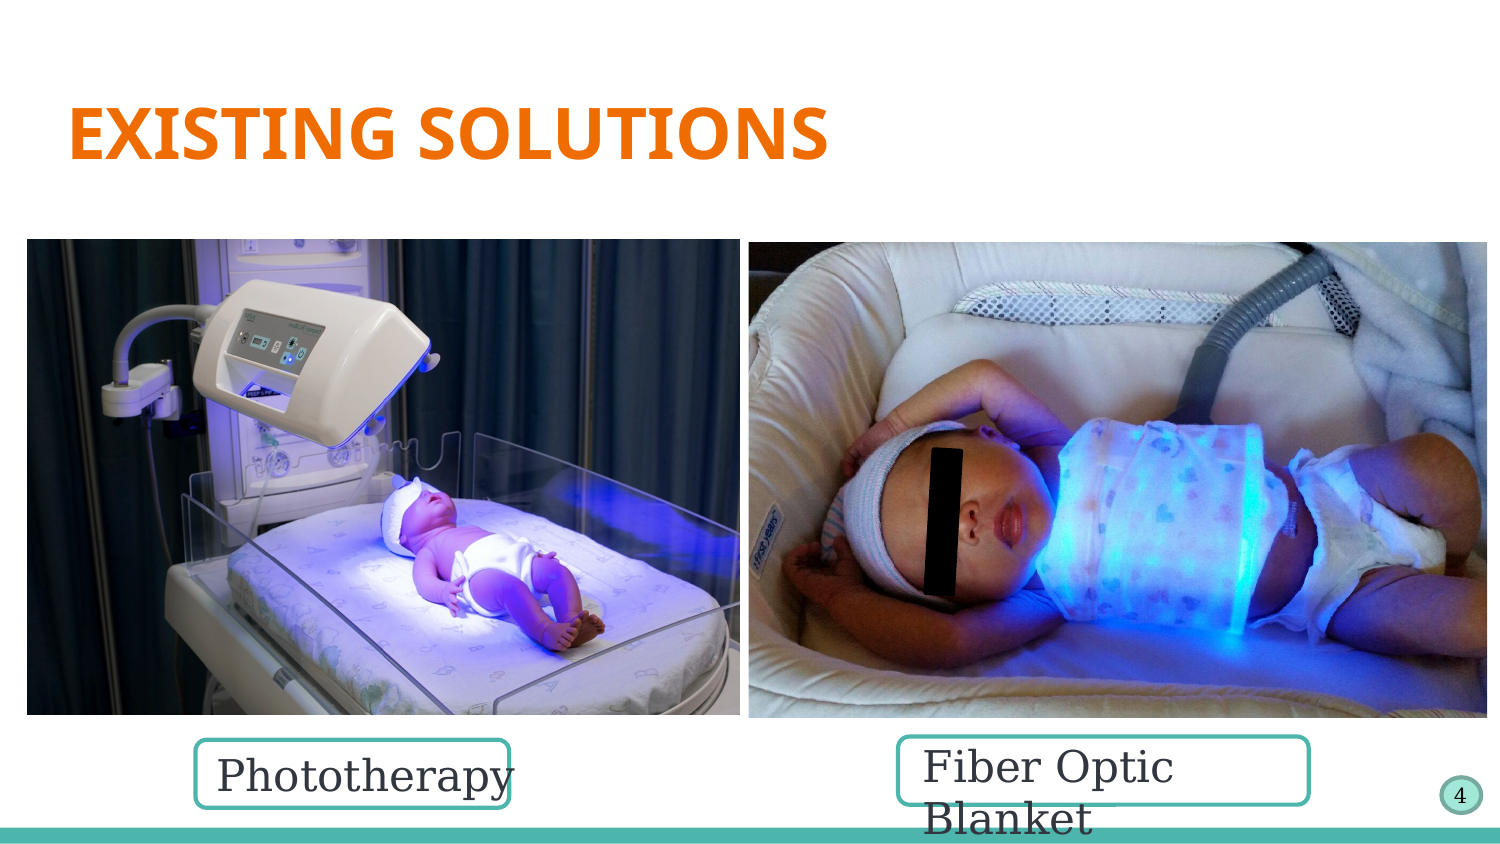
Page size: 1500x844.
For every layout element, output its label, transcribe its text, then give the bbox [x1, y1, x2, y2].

picture [27, 239, 740, 715]
text_box [895, 734, 908, 807]
text_box Phototherapy [201, 739, 566, 808]
picture [748, 241, 1488, 718]
text_box [193, 737, 505, 810]
title EXISTING SOLUTIONS [51, 72, 1449, 189]
text_box Fiber Optic Blanket [908, 731, 1309, 844]
slide_number 4 [1391, 762, 1482, 828]
